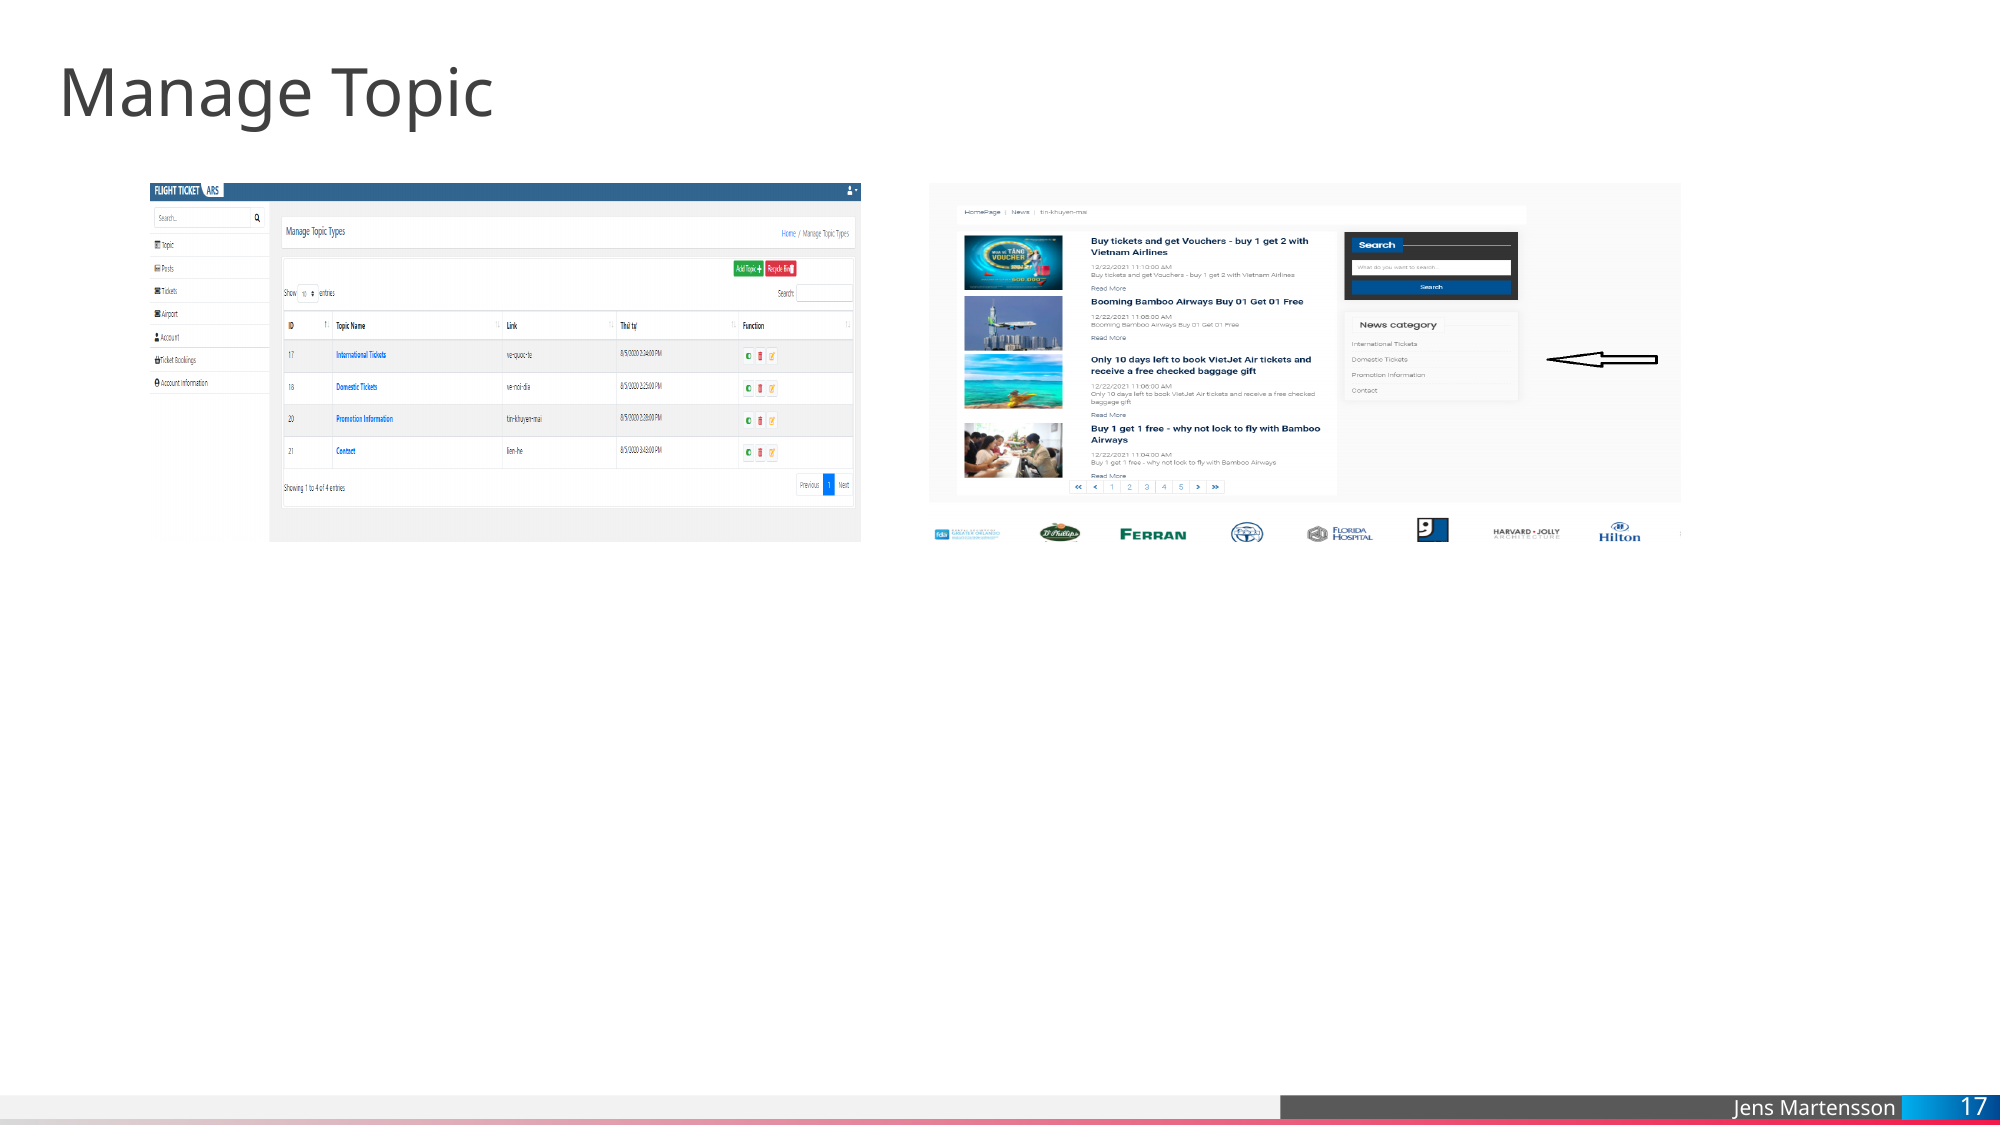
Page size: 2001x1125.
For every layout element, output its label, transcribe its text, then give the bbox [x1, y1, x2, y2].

picture [149, 183, 861, 542]
slide_number 17 [1901, 1095, 2000, 1120]
picture [929, 183, 1681, 542]
title Manage Topic [59, 59, 1942, 148]
